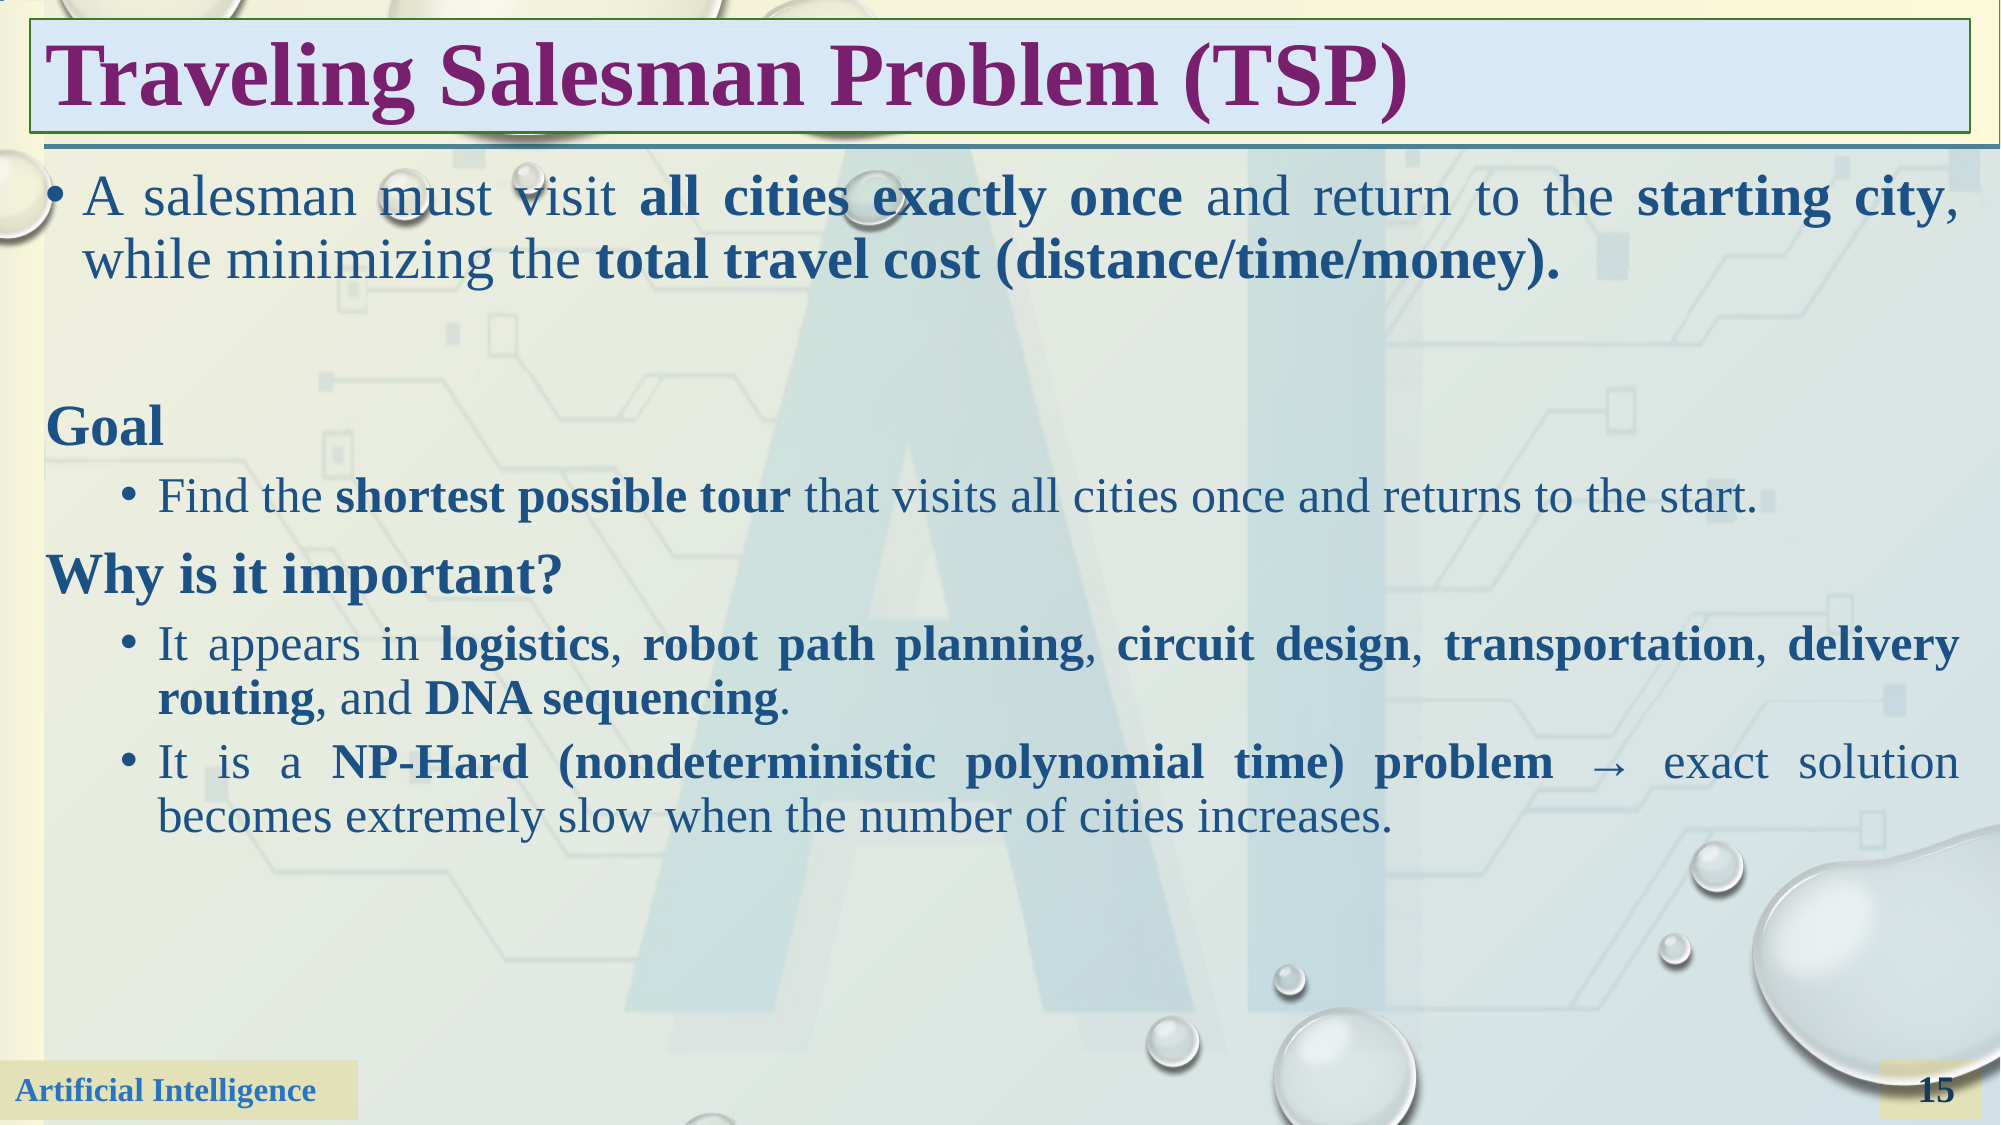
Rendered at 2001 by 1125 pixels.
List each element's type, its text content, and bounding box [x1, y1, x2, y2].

slide_number 15 [1692, 1057, 1970, 1118]
picture [0, 0, 2001, 1125]
title Traveling Salesman Problem (TSP) [29, 18, 1971, 134]
list A salesman must visit all cities exactly once and return to the starting city, while minimizing the total travel cost (distance/time/money). Goal Find the shortest possible tour that visits all cities once and returns to the start. Why is it important? It appears in logistics, robot path planning, circuit design, transportation, delivery routing, and DNA sequencing. It is a NP-Hard (nondeterministic polynomial time) problem → exact solution becomes extremely slow when the number of cities increases. [30, 157, 1975, 1099]
